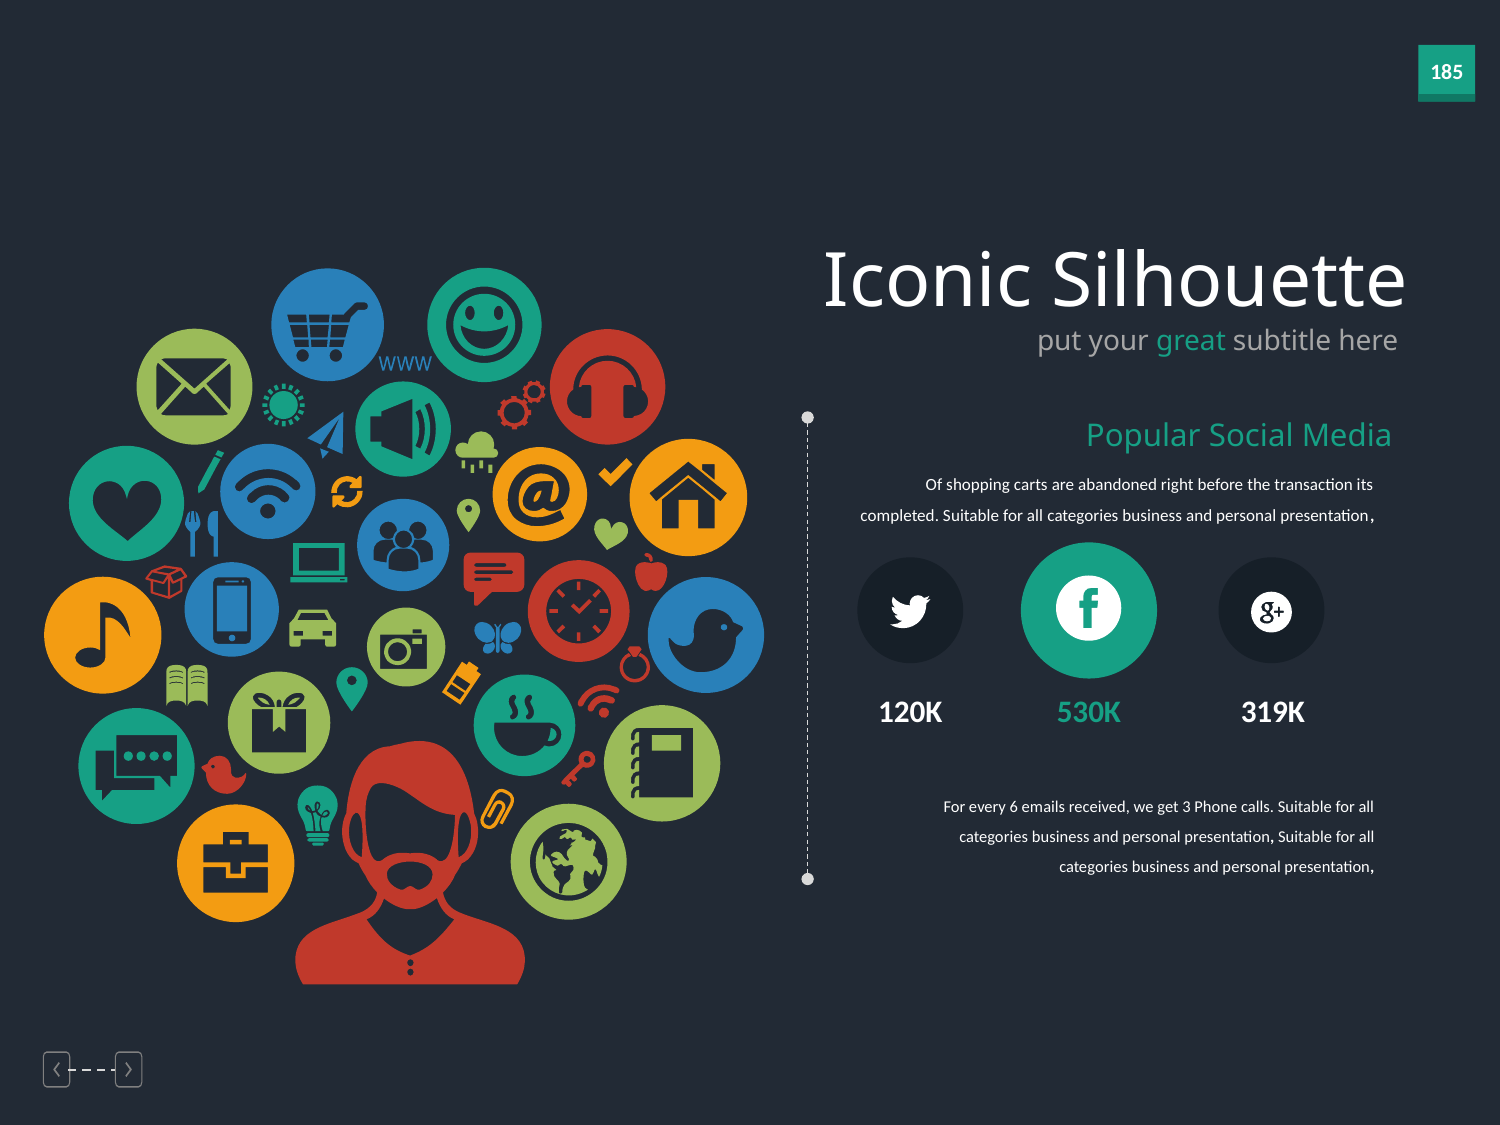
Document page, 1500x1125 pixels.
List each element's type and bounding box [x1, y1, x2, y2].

text_box [875, 779, 1390, 883]
text_box [842, 408, 1408, 533]
text_box [808, 224, 1423, 364]
text_box [863, 684, 958, 737]
text_box [1041, 684, 1136, 737]
text_box [1226, 684, 1321, 737]
text_box [1019, 541, 1159, 680]
text_box [44, 267, 765, 985]
text_box [1217, 556, 1326, 665]
text_box [856, 556, 965, 665]
